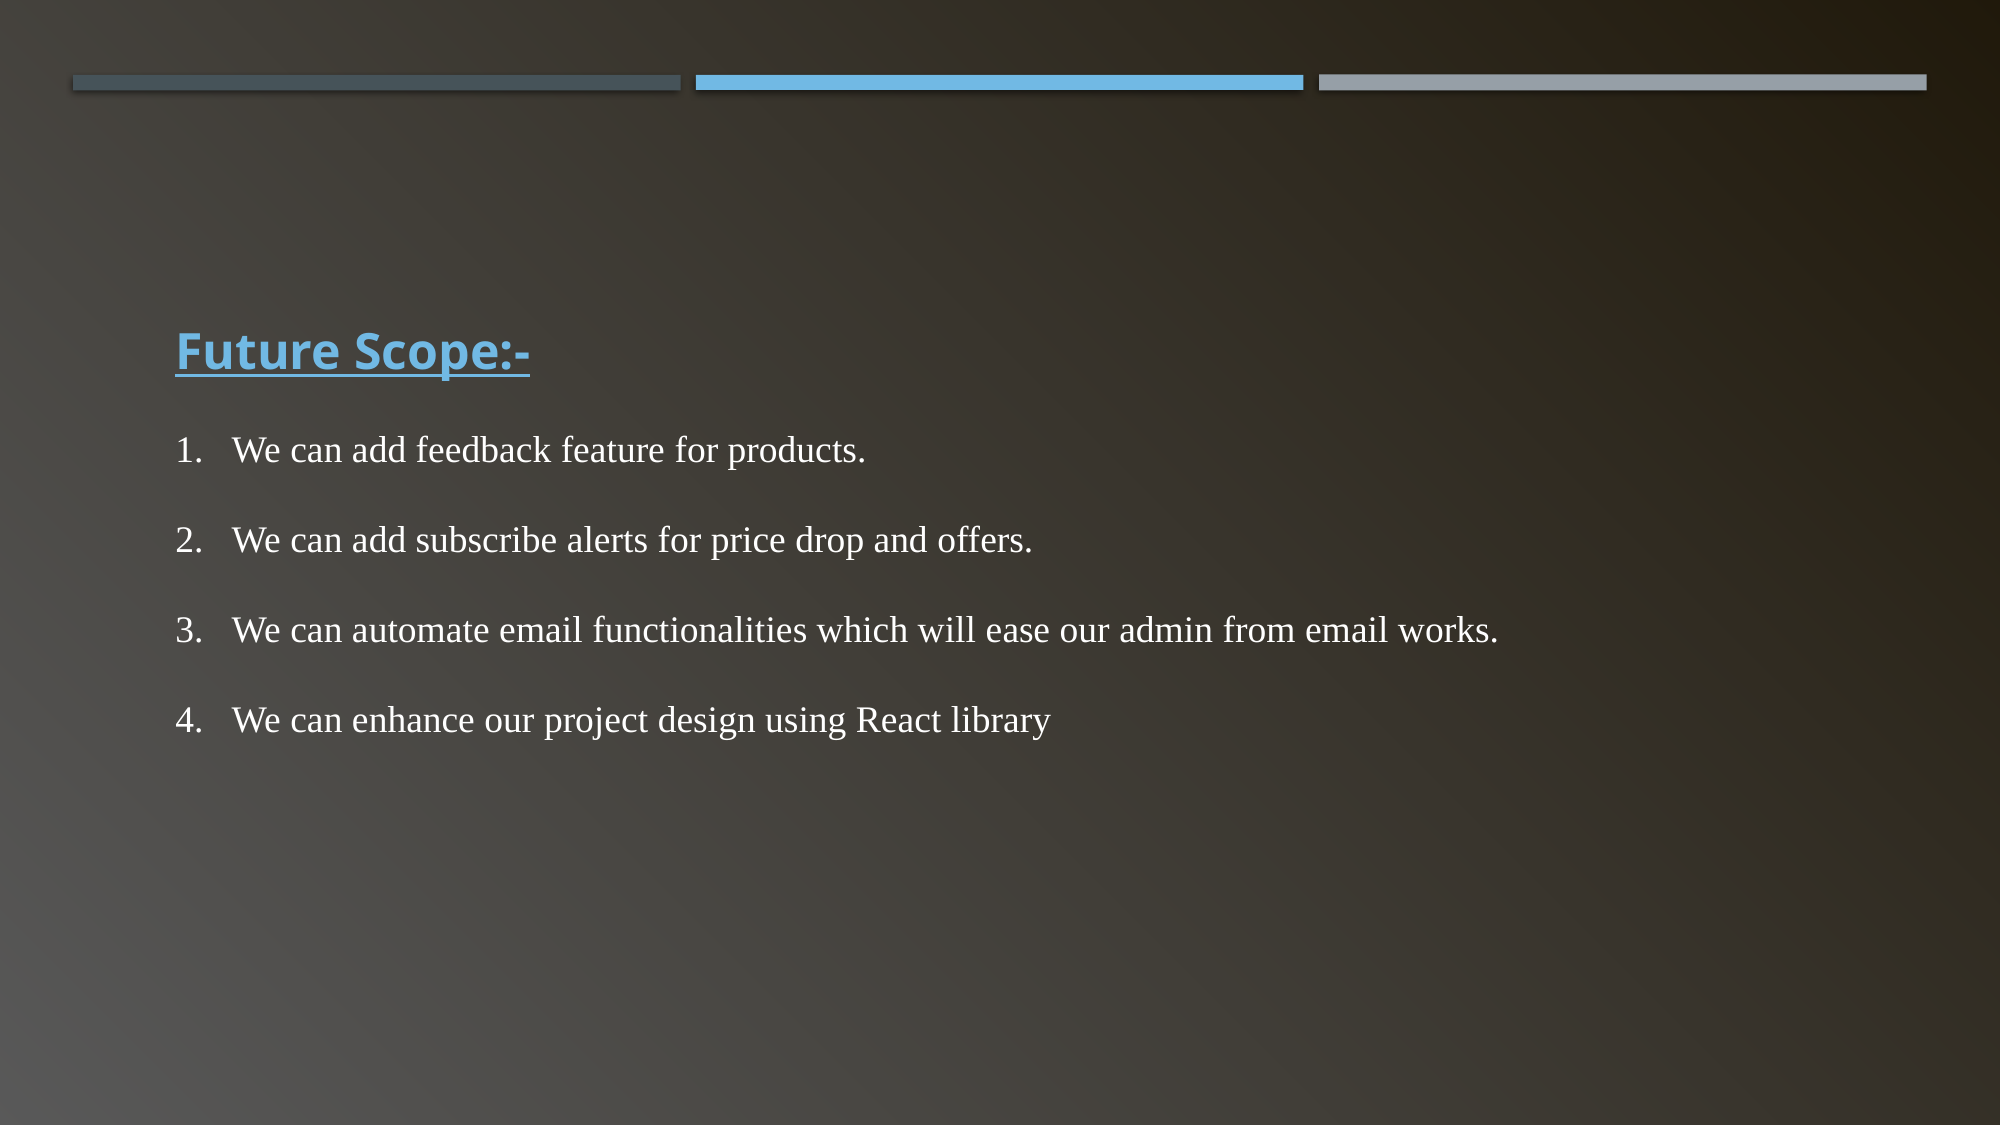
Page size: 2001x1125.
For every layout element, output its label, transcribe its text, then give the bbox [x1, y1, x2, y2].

text_box Future Scope:- We can add feedback feature for products. We can add subscribe alerts for price drop and offers. We can automate email functionalities which will ease our admin from email works. We can enhance our project design using React library [160, 252, 1661, 748]
